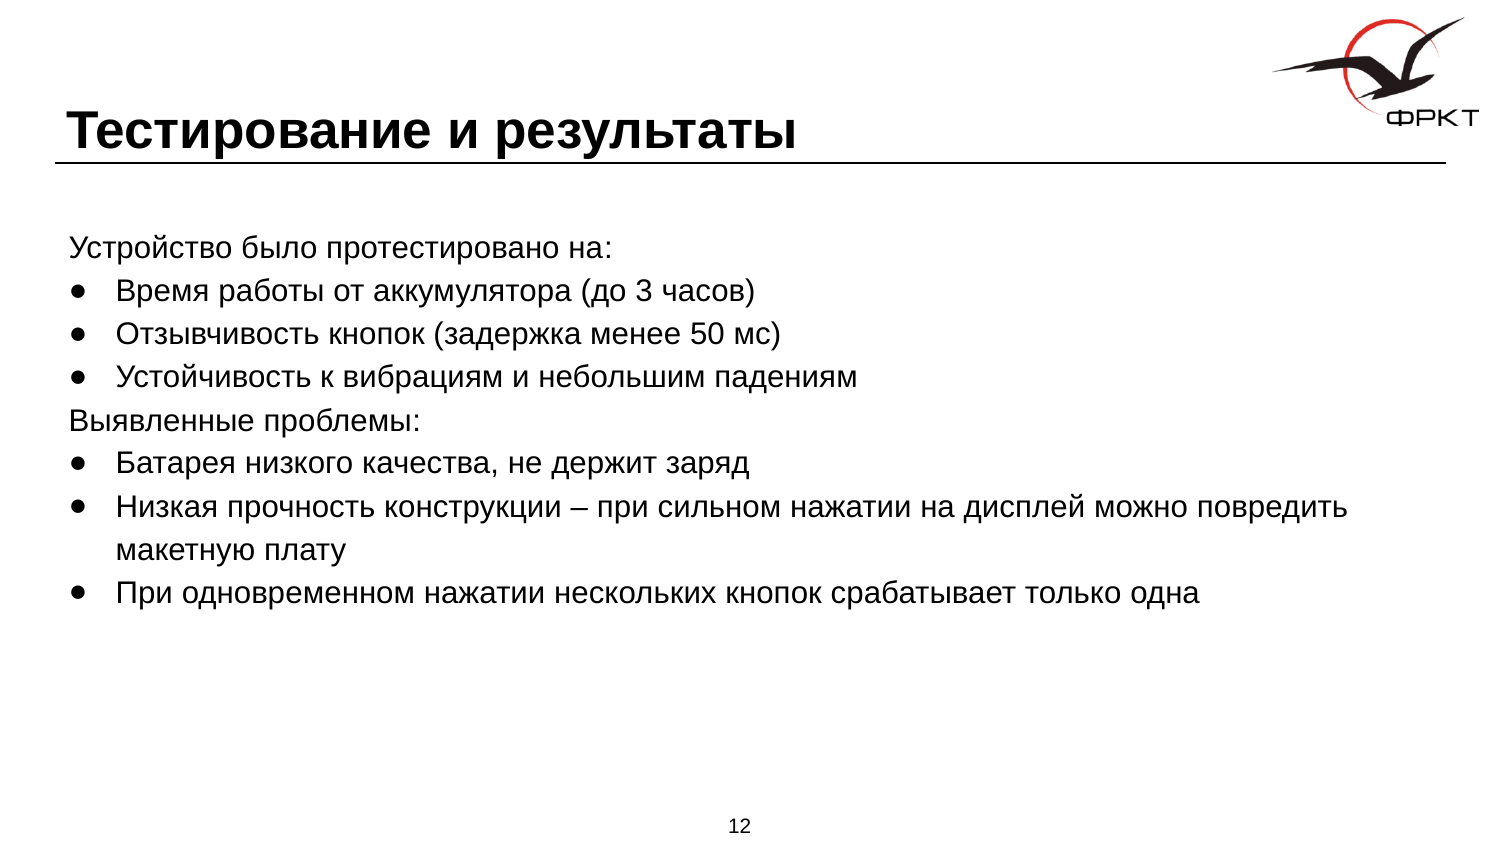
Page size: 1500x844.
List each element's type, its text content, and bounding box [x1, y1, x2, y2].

list Устройство было протестировано на: Время работы от аккумулятора (до 3 часов) Отзывчивость кнопок (задержка менее 50 мс) Устойчивость к вибрациям и небольшим падениям Выявленные проблемы: Батарея низкого качества, не держит заряд Низкая прочность конструкции – при сильном нажатии на дисплей можно повредить макетную плату При одновременном нажатии нескольких кнопок срабатывает только одна [30, 206, 1479, 768]
text_box 12 [713, 797, 776, 844]
picture [1272, 17, 1479, 126]
title Тестирование и результаты [51, 80, 1449, 175]
